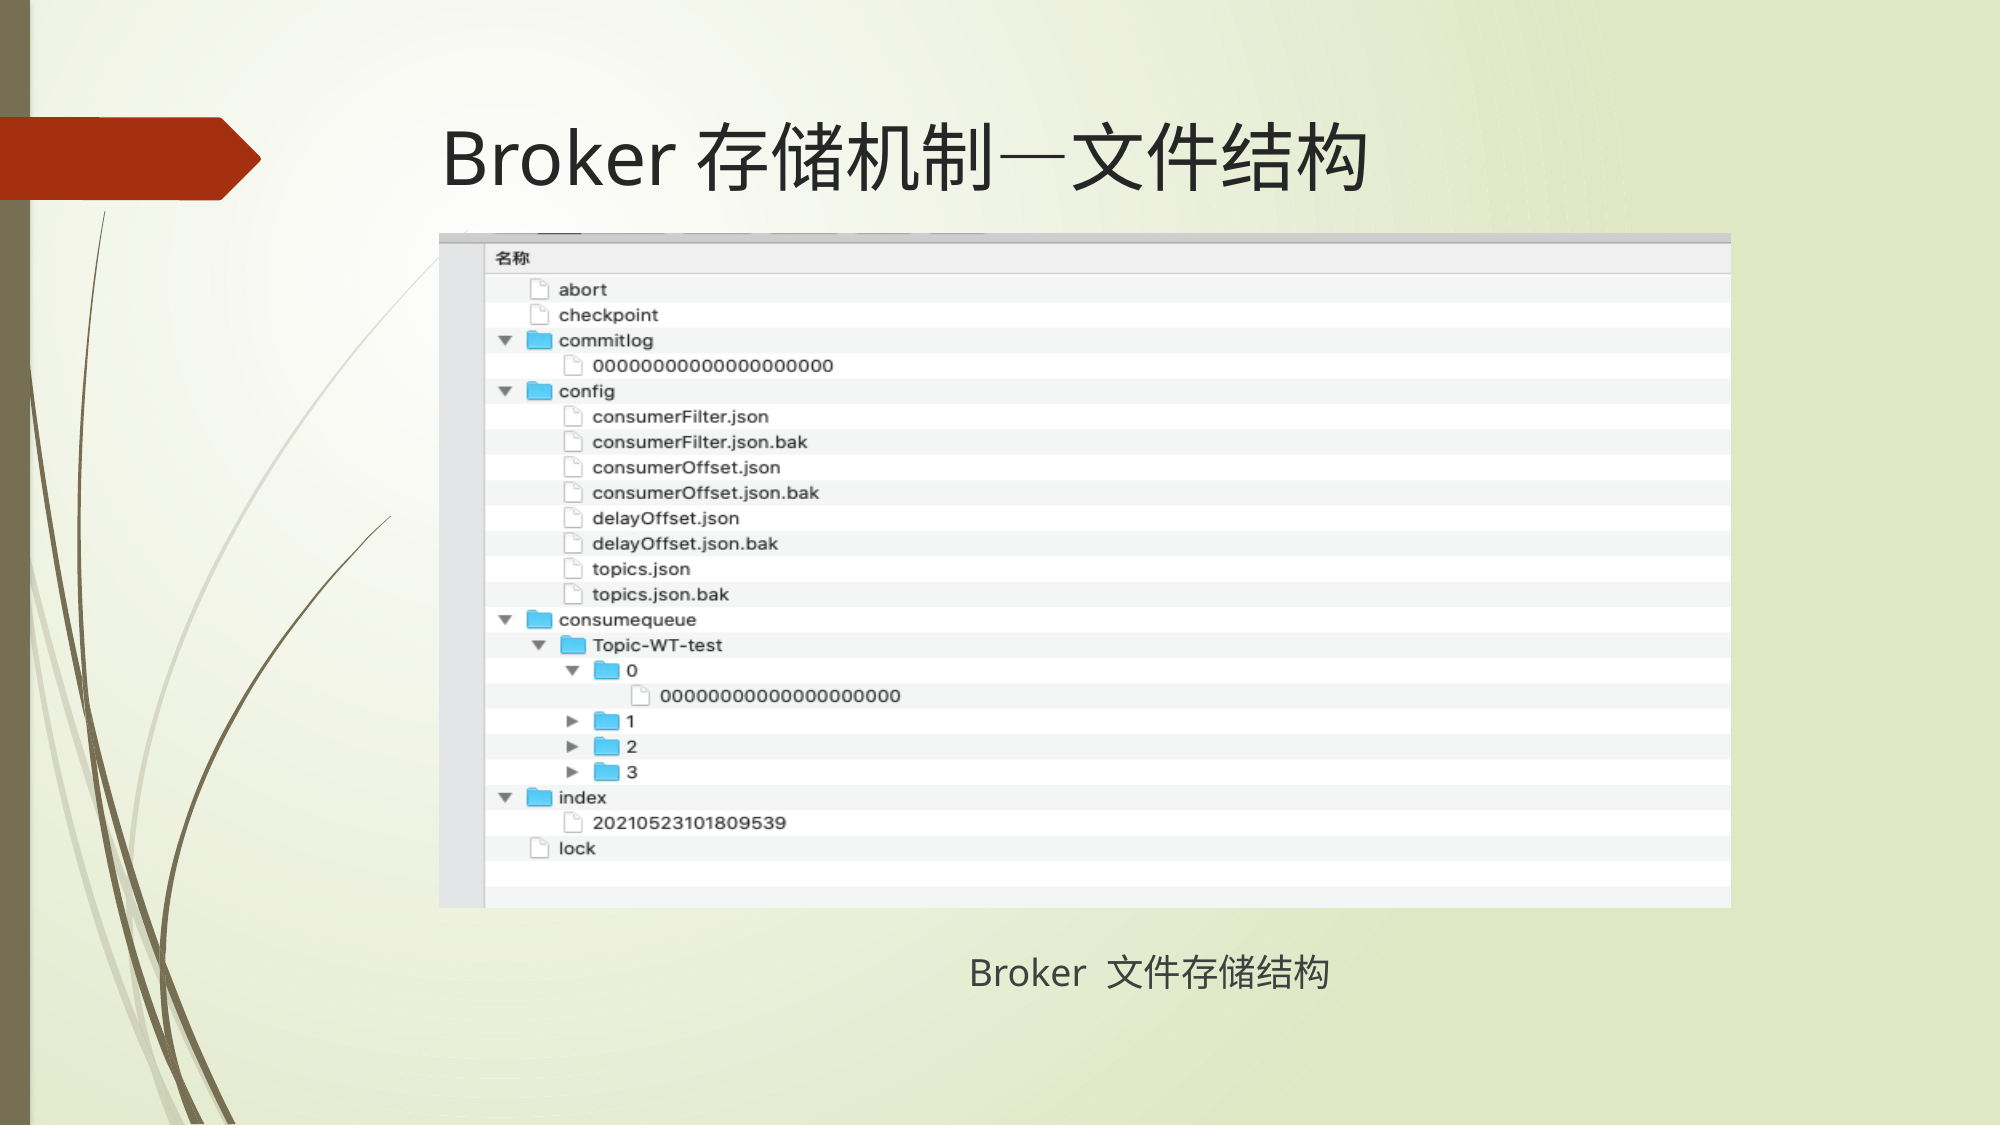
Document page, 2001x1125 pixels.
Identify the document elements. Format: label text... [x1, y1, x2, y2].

picture [439, 233, 1731, 908]
list Broker 文件存储结构 [424, 217, 1875, 1095]
title Broker存储机制—文件结构 [425, 102, 1888, 313]
